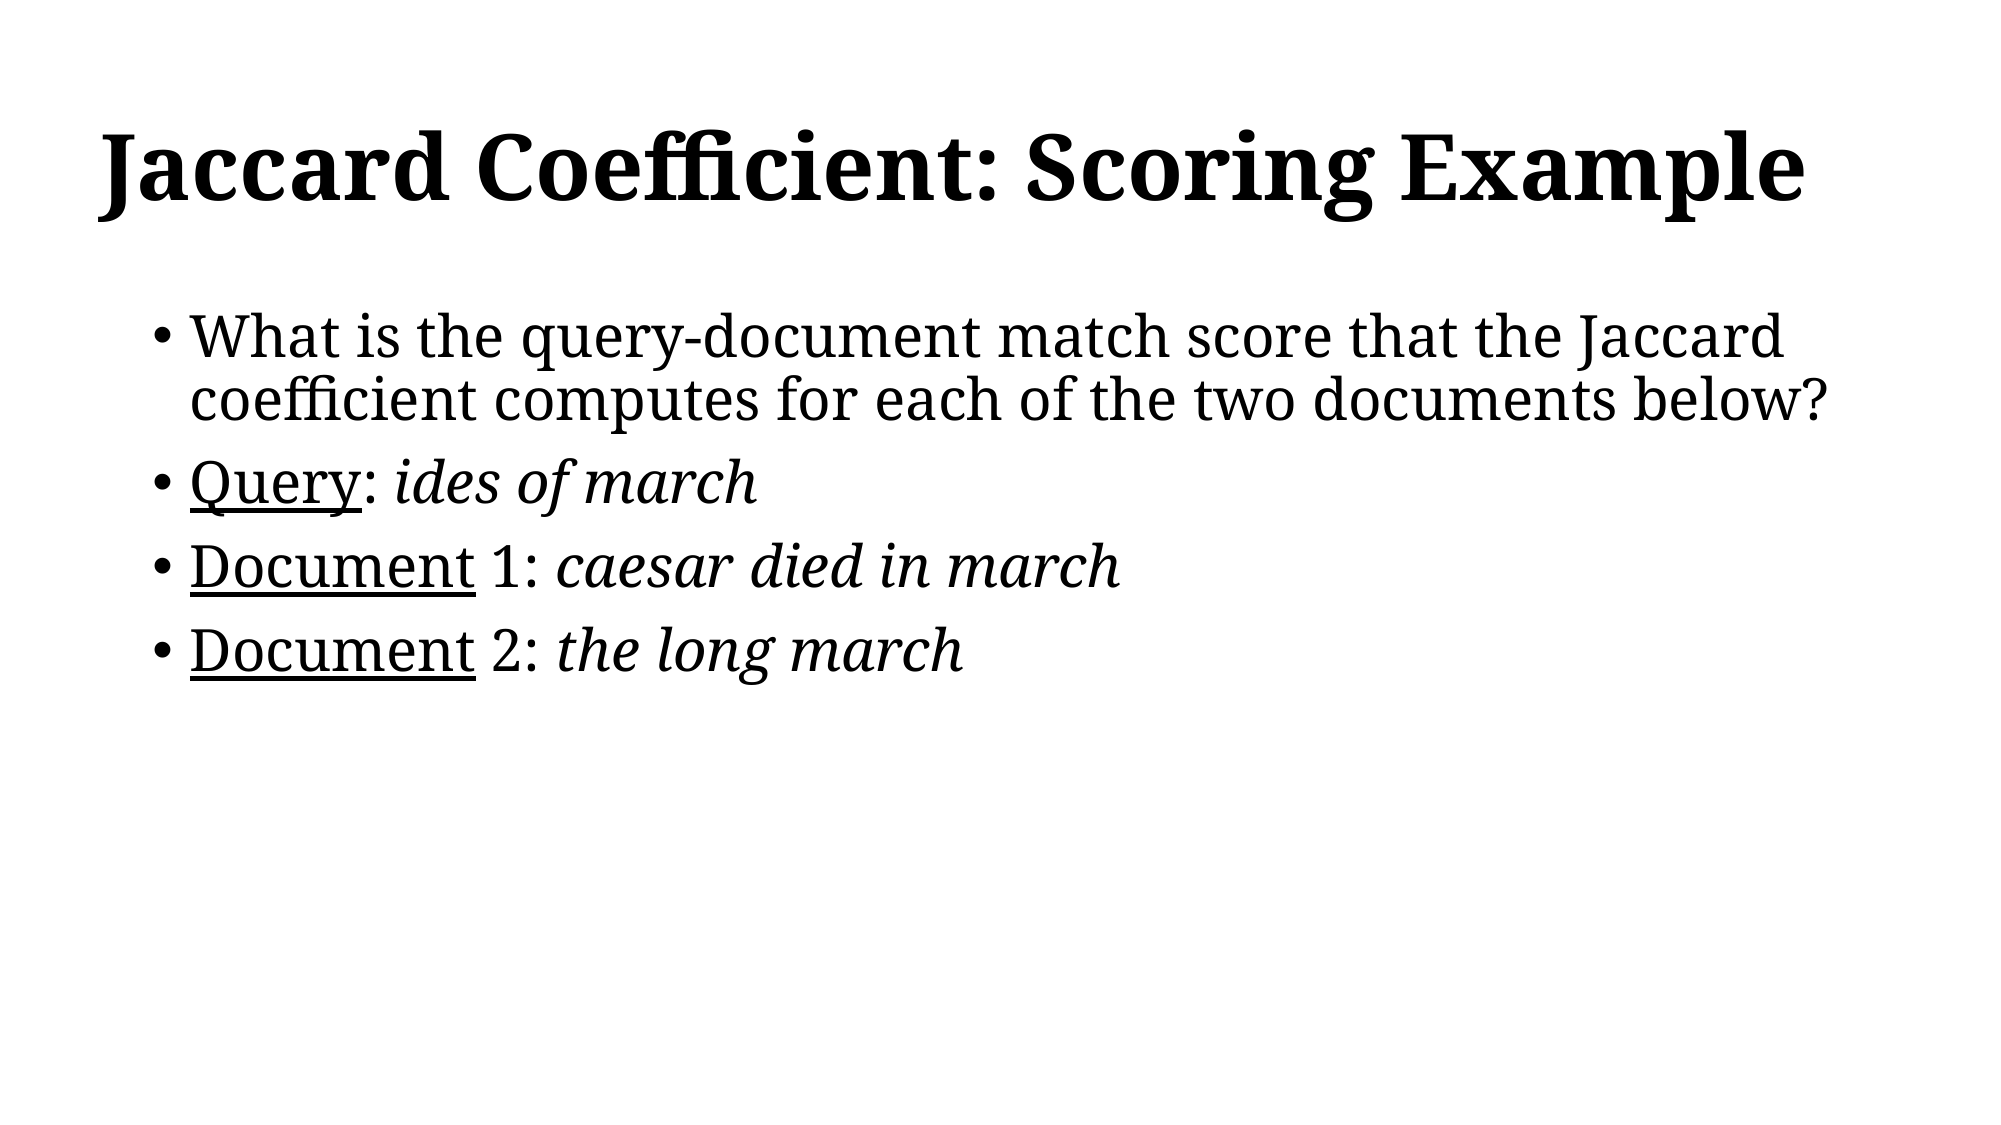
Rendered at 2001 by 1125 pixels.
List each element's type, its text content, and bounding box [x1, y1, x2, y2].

title Jaccard Coefficient: Scoring Example [85, 62, 1907, 280]
list What is the query-document match score that the Jaccard coefficient computes for each of the two documents below? Query: ides of march Document 1: caesar died in march Document 2: the long march [137, 299, 1863, 1014]
